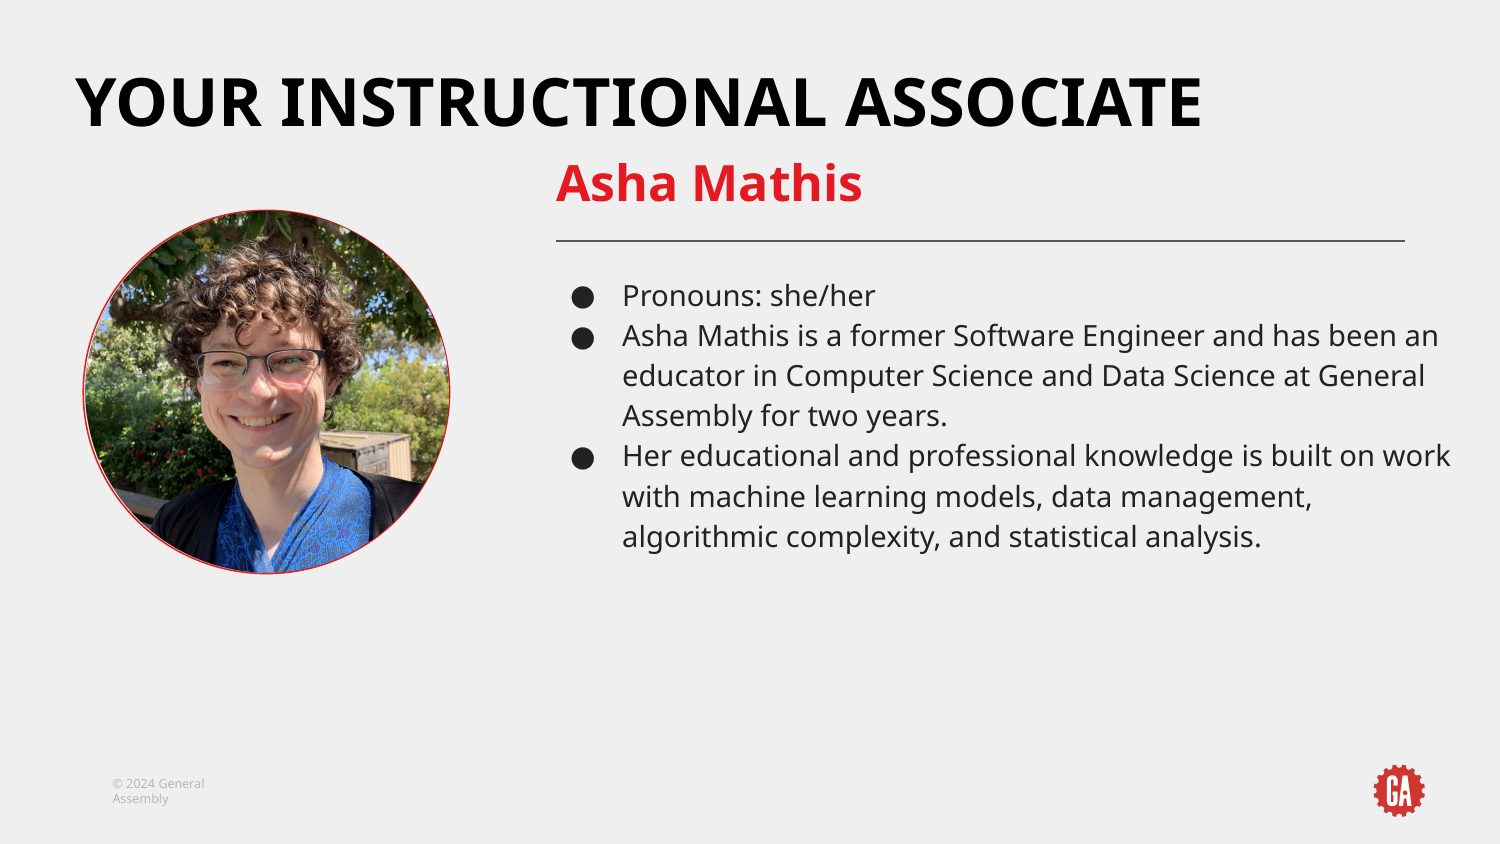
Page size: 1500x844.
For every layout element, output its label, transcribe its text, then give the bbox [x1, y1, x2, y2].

title Asha Mathis [556, 148, 1425, 224]
text_box Pronouns: she/her Asha Mathis is a former Software Engineer and has been an educator in Computer Science and Data Science at General Assembly for two years. Her educational and professional knowledge is built on work with machine learning models, data management, algorithmic complexity, and statistical analysis. [532, 256, 1471, 709]
picture [1373, 764, 1426, 818]
title YOUR INSTRUCTIONAL ASSOCIATE [75, 75, 1425, 150]
picture [66, 210, 471, 599]
